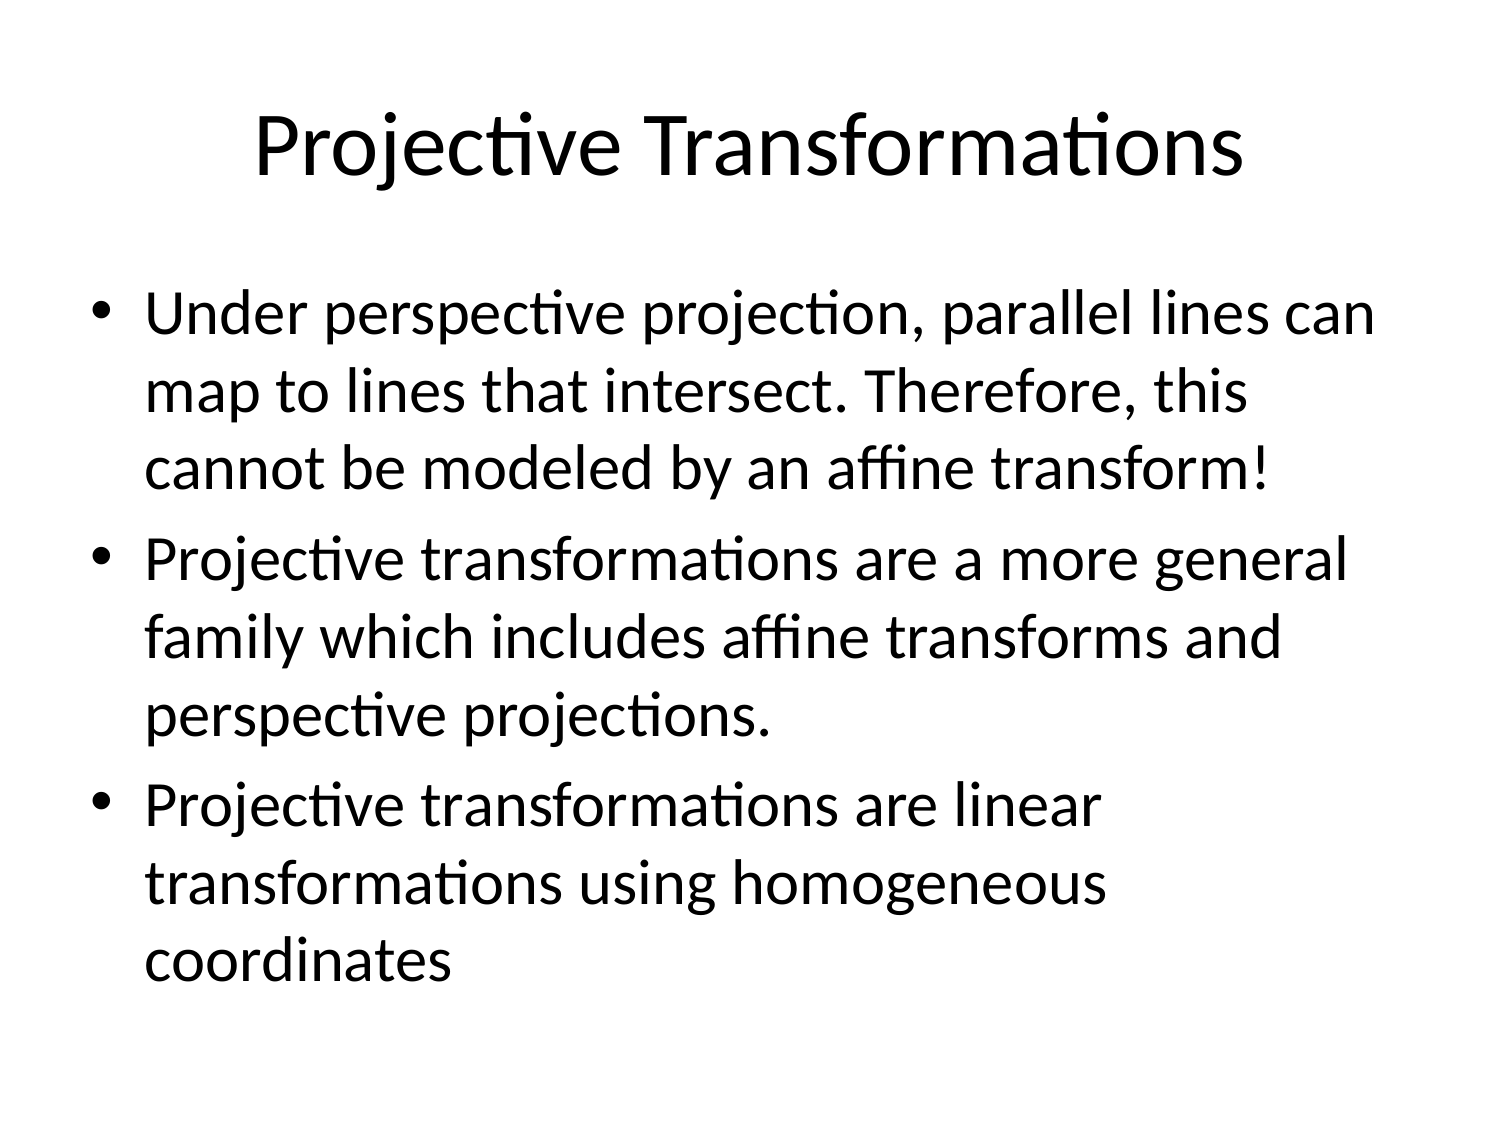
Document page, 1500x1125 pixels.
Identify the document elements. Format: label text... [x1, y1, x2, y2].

title Projective Transformations [75, 45, 1425, 233]
list Under perspective projection, parallel lines can map to lines that intersect. Therefore, this cannot be modeled by an affine transform! Projective transformations are a more general family which includes affine transforms and perspective projections. Projective transformations are linear transformations using homogeneous coordinates [75, 262, 1425, 1005]
